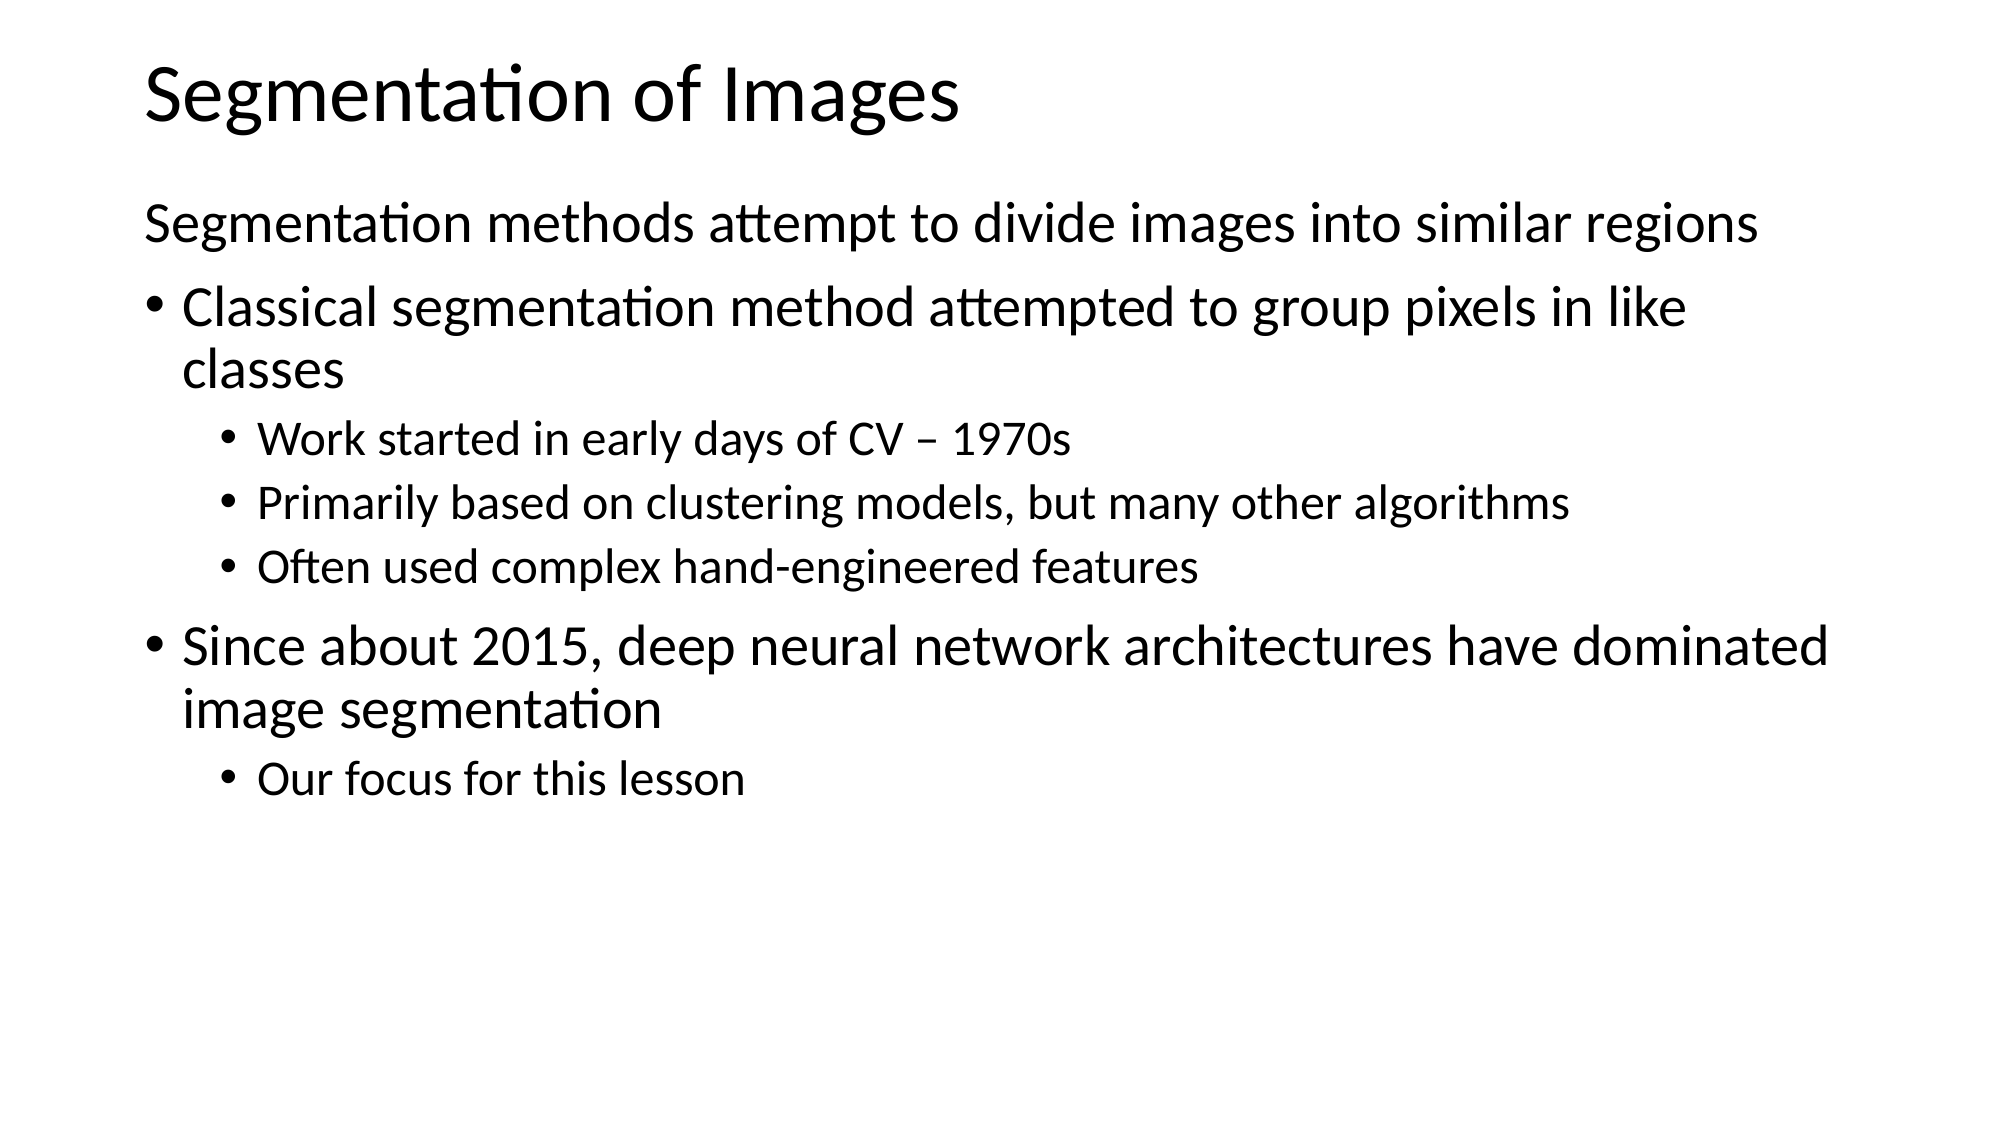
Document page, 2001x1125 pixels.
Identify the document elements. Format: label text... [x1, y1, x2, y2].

title Segmentation of Images [129, 22, 1855, 166]
list Segmentation methods attempt to divide images into similar regions Classical segmentation method attempted to group pixels in like classes Work started in early days of CV – 1970s Primarily based on clustering models, but many other algorithms Often used complex hand-engineered features Since about 2015, deep neural network architectures have dominated image segmentation Our focus for this lesson [129, 184, 1855, 1102]
